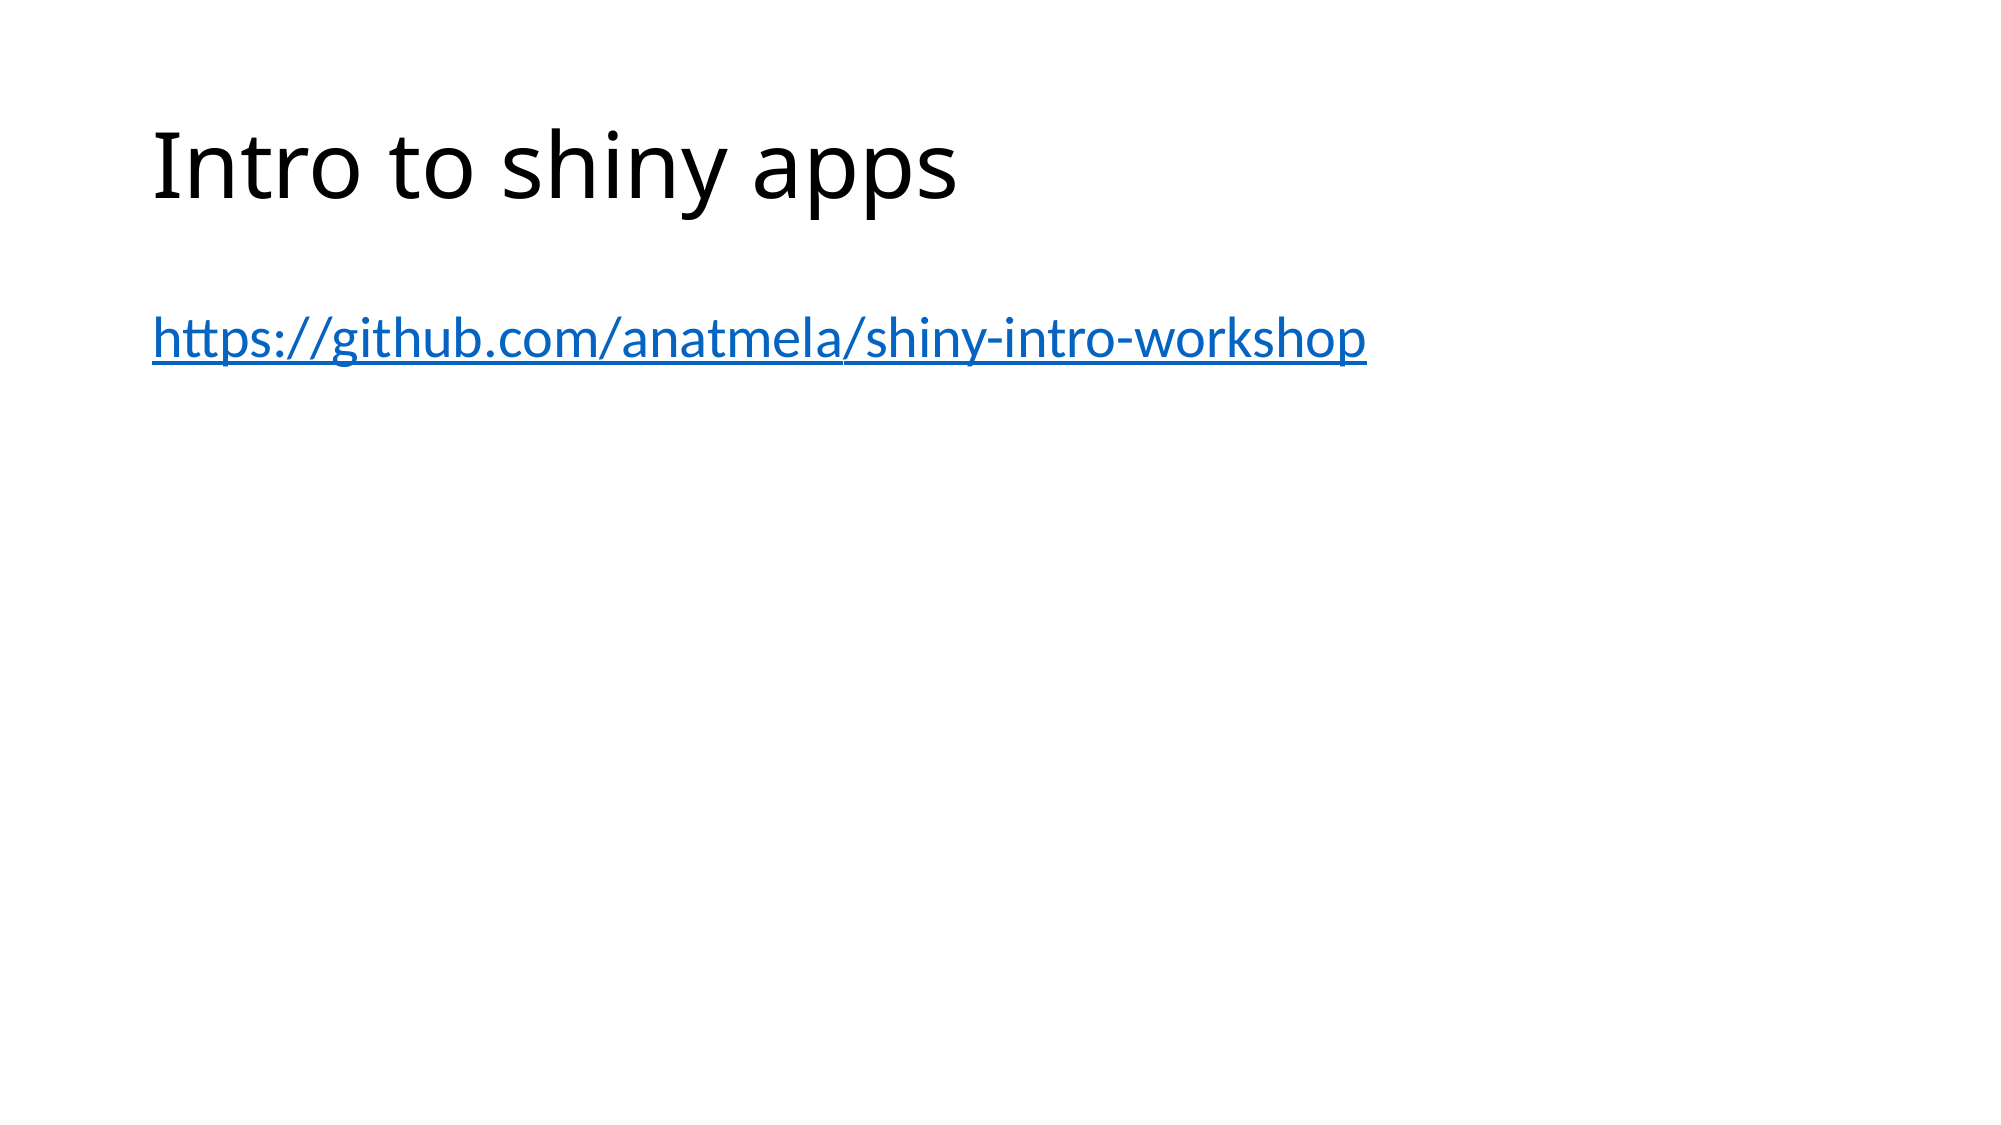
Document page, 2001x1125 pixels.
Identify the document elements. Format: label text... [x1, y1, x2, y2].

list https://github.com/anatmela/shiny-intro-workshop [137, 299, 1863, 1014]
title Intro to shiny apps [137, 59, 1863, 278]
